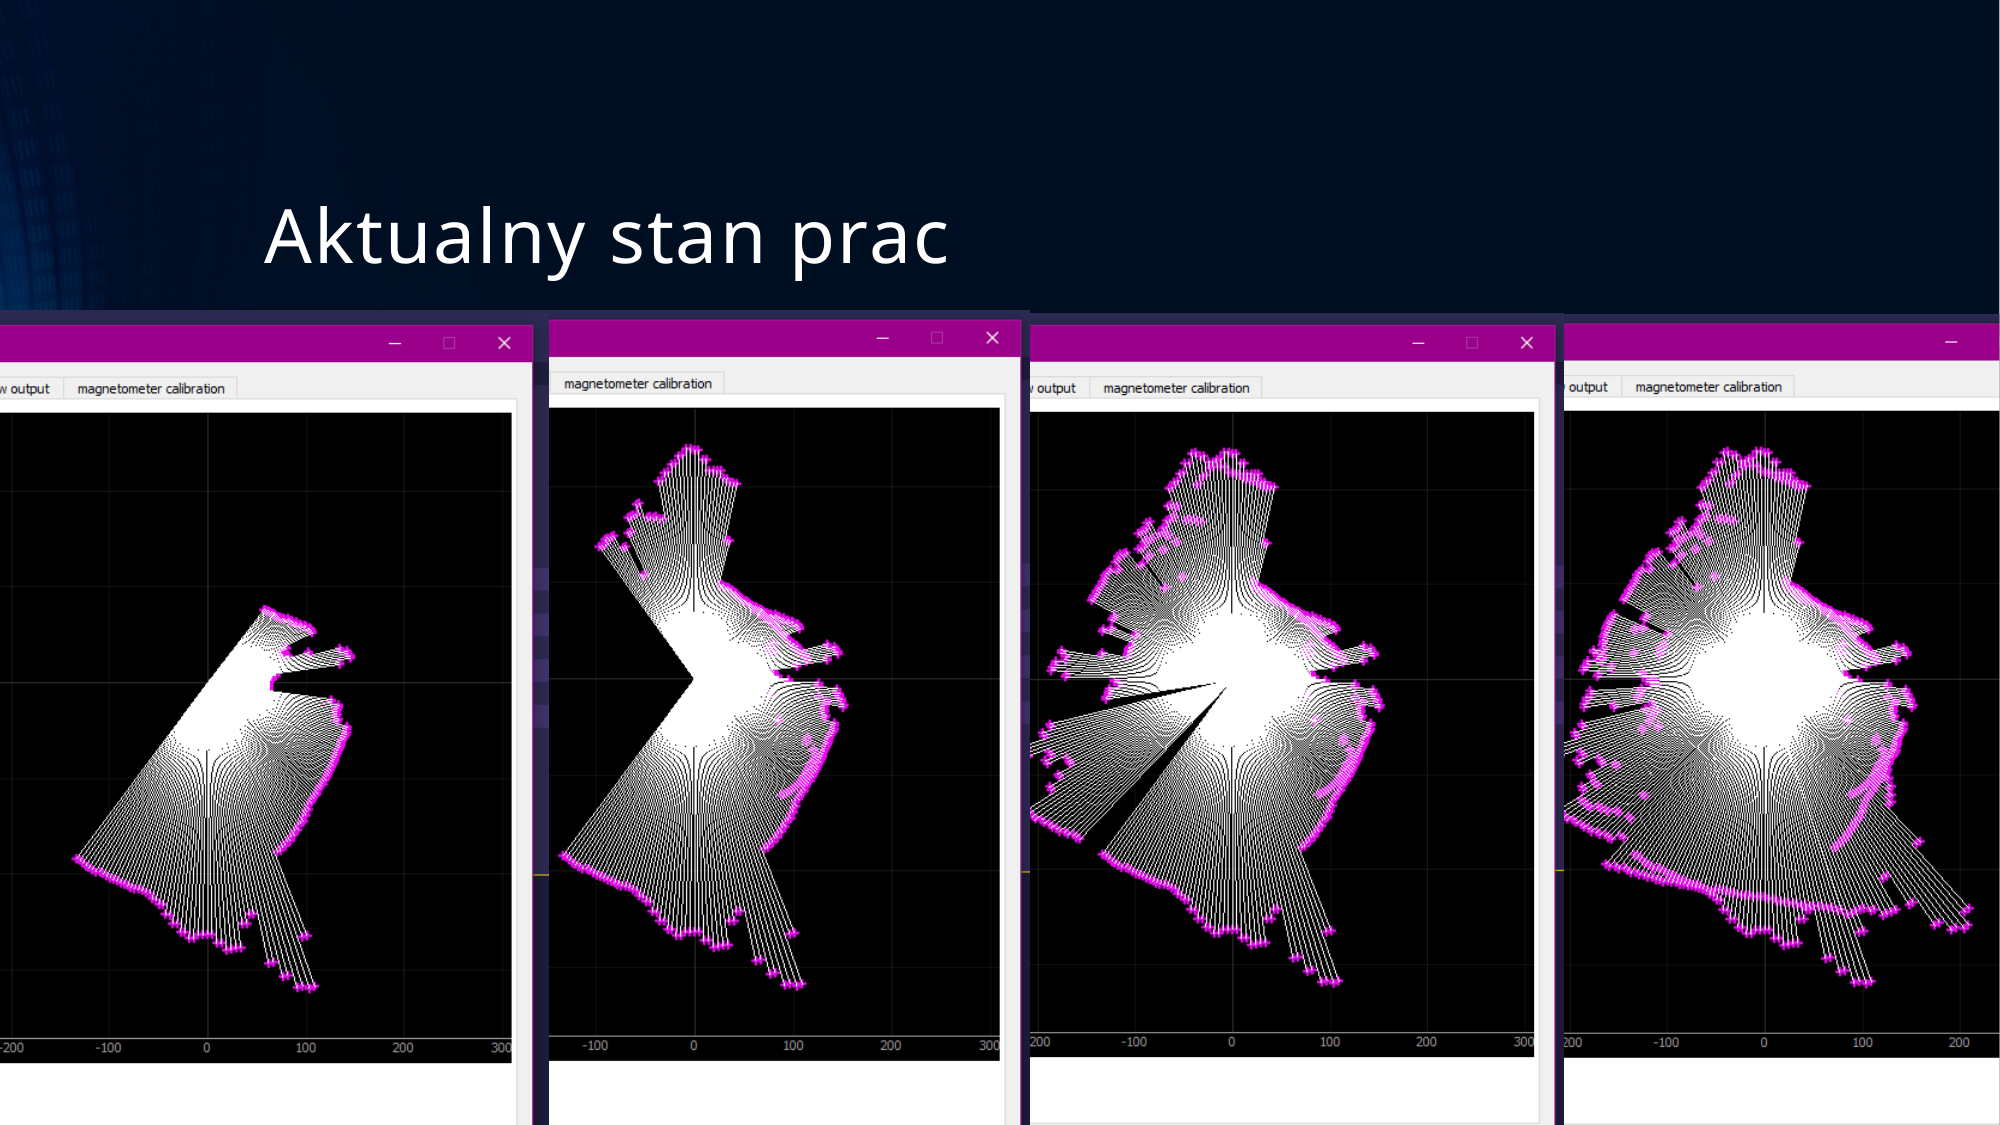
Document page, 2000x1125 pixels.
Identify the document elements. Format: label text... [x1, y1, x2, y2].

title Aktualny stan prac [249, 62, 1750, 288]
picture [0, 0, 2000, 1125]
